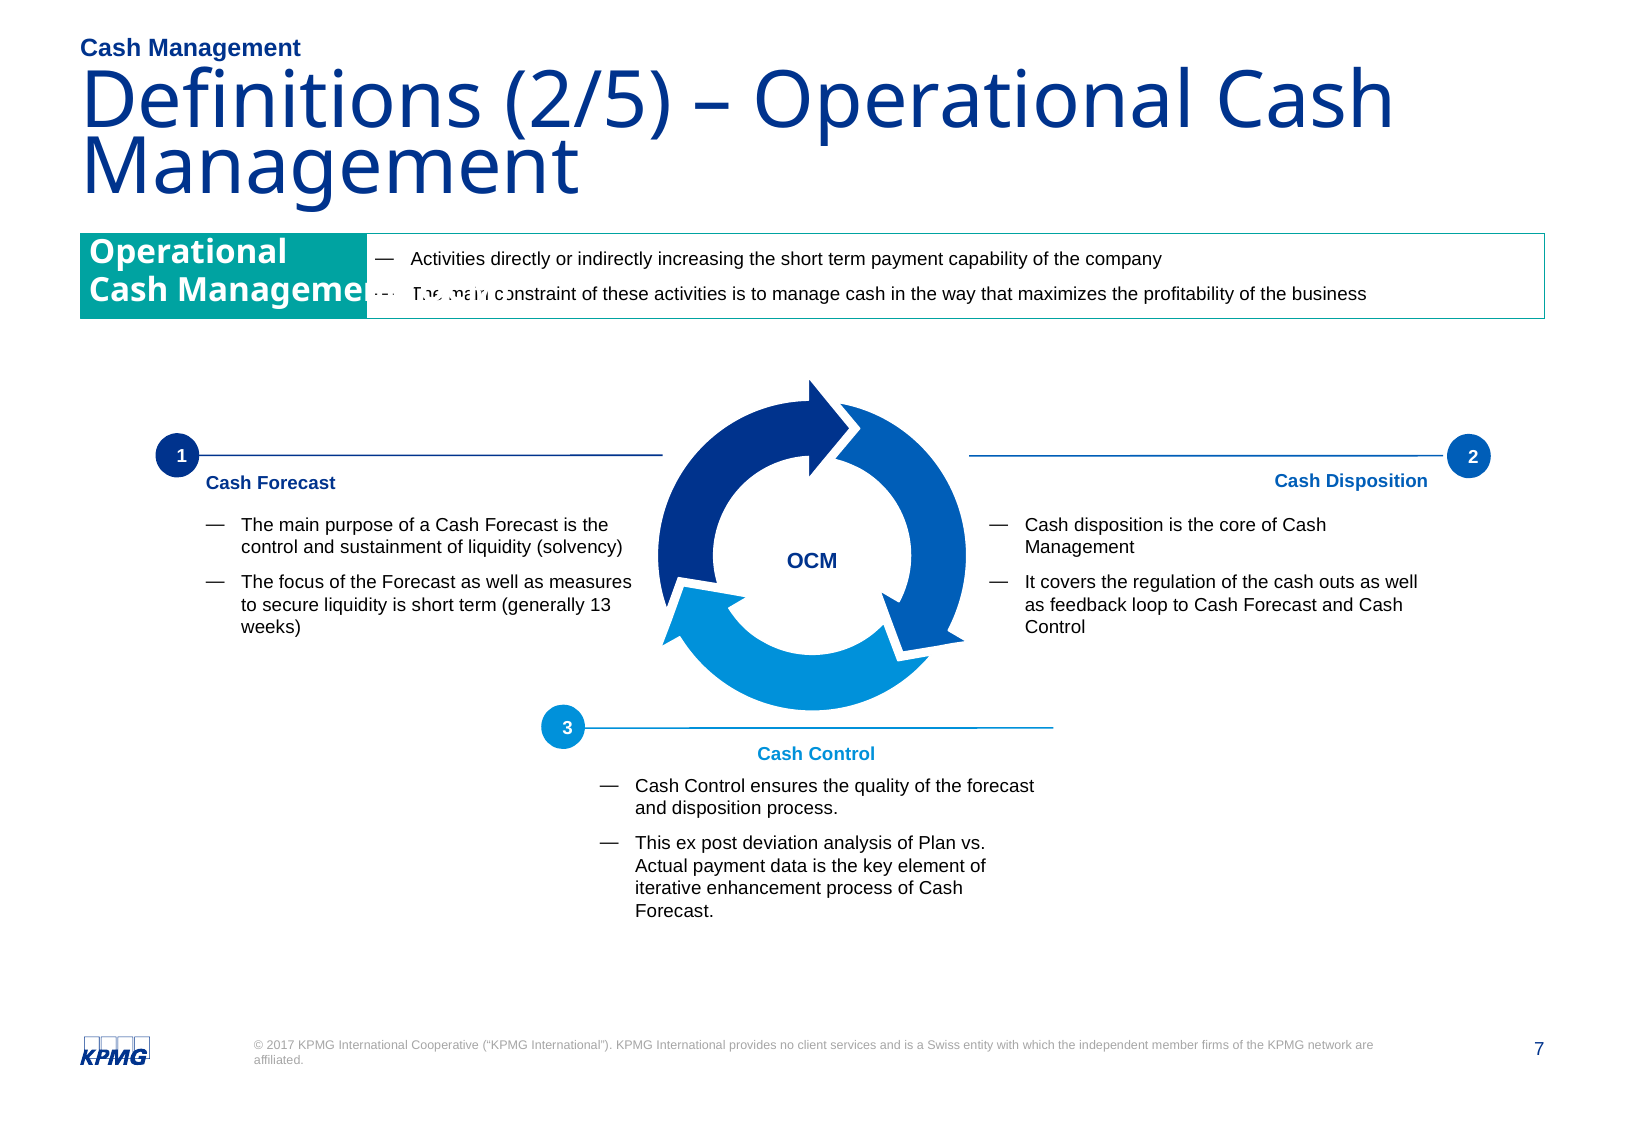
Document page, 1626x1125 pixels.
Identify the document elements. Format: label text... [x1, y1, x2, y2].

text_box 1 [154, 432, 201, 479]
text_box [657, 377, 968, 712]
text_box Cash disposition is the core of Cash Management It covers the regulation of the cash outs as well as feedback loop to Cash Forecast and Cash Control [974, 504, 1448, 645]
title Definitions (2/5) – Operational Cash Management [80, 74, 1545, 193]
text_box Operational Cash Management (OCM) [80, 233, 367, 319]
text_box The main purpose of a Cash Forecast is the control and sustainment of liquidity (solvency) The focus of the Forecast as well as measures to secure liquidity is short term (generally 13 weeks) [190, 504, 666, 797]
text_box 3 [540, 703, 586, 751]
text_box Cash Disposition [1076, 461, 1444, 500]
list Activities directly or indirectly increasing the short term payment capability of the company The main constraint of these activities is to manage cash in the way that maximizes the profitability of the business [367, 233, 1545, 319]
list Cash Management [80, 33, 1435, 62]
text_box 2 [1446, 432, 1492, 480]
text_box Cash Control [632, 733, 1000, 765]
text_box Cash Forecast [191, 463, 571, 501]
text_box Cash Control ensures the quality of the forecast and disposition process. This ex post deviation analysis of Plan vs. Actual payment data is the key element of iterative enhancement process of Cash Forecast. [584, 765, 1052, 929]
